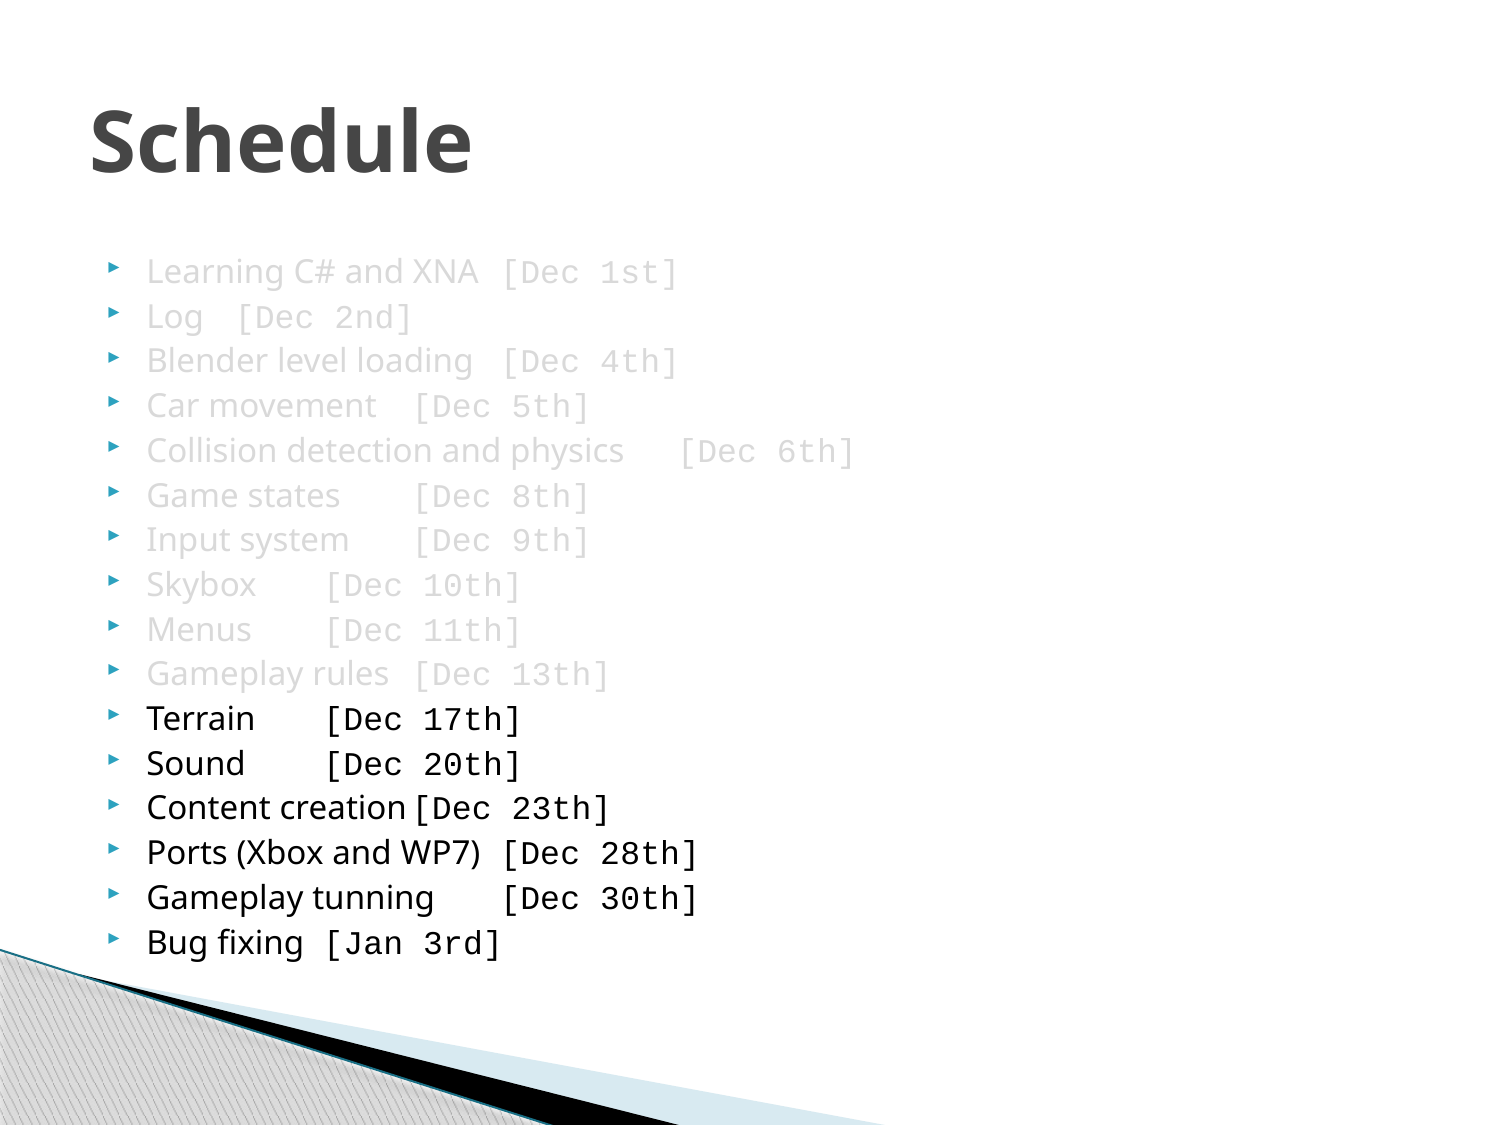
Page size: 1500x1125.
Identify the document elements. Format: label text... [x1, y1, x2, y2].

title Schedule [75, 45, 1425, 233]
list Learning C# and XNA [Dec 1st] Log [Dec 2nd] Blender level loading [Dec 4th] Car movement [Dec 5th] Collision detection and physics [Dec 6th] Game states [Dec 8th] Input system [Dec 9th] Skybox [Dec 10th] Menus [Dec 11th] Gameplay rules [Dec 13th] Terrain [Dec 17th] Sound [Dec 20th] Content creation [Dec 23th] Ports (Xbox and WP7) [Dec 28th] Gameplay tunning [Dec 30th] Bug fixing [Jan 3rd] [75, 243, 1425, 986]
